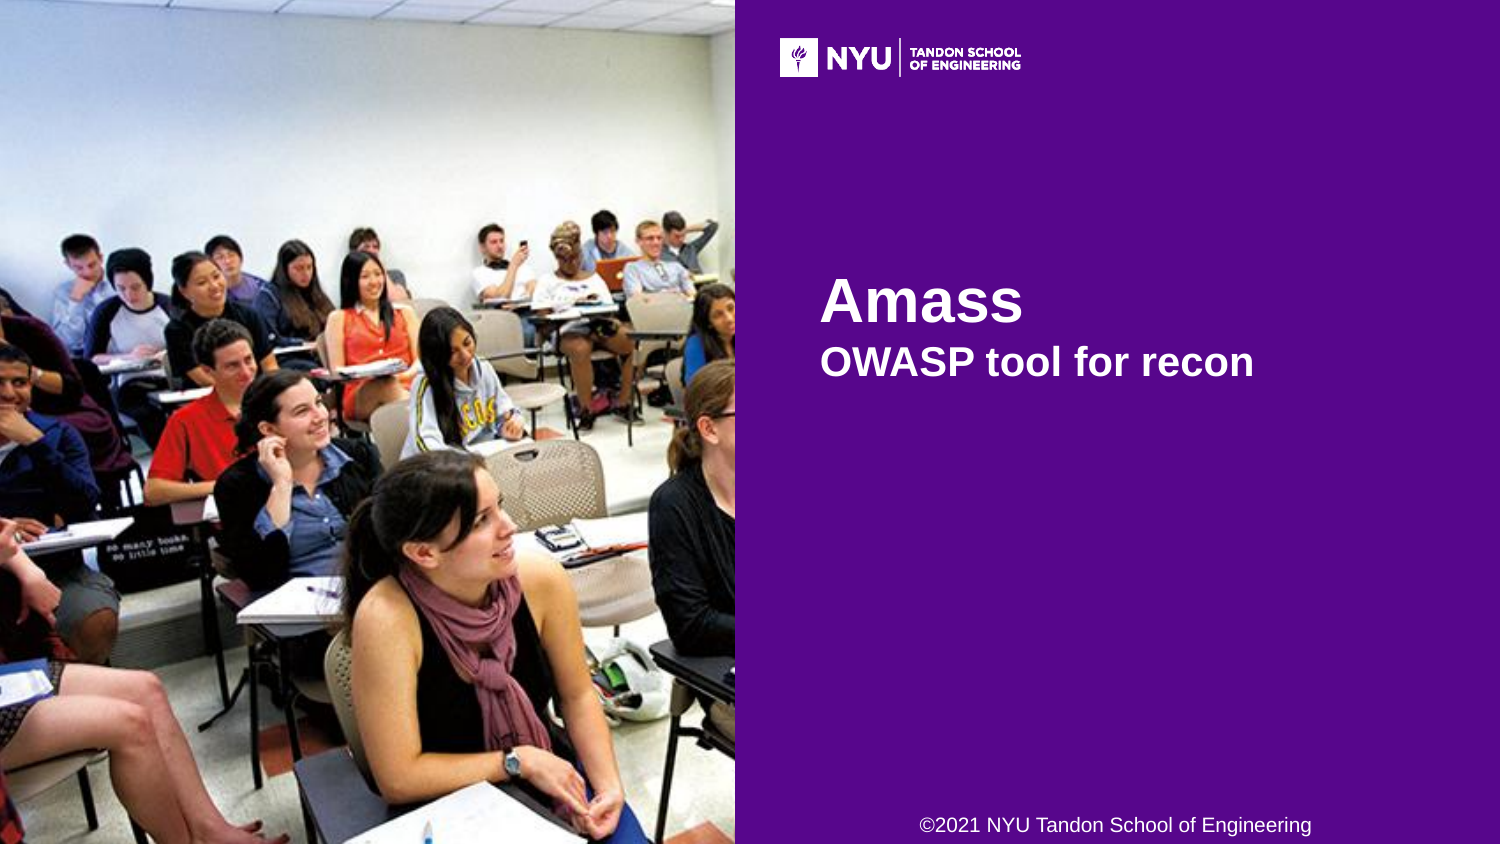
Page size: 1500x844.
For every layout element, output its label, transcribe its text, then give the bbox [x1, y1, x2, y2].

picture [0, 0, 736, 844]
picture [780, 38, 1021, 77]
list Amass OWASP tool for recon [819, 259, 1433, 774]
